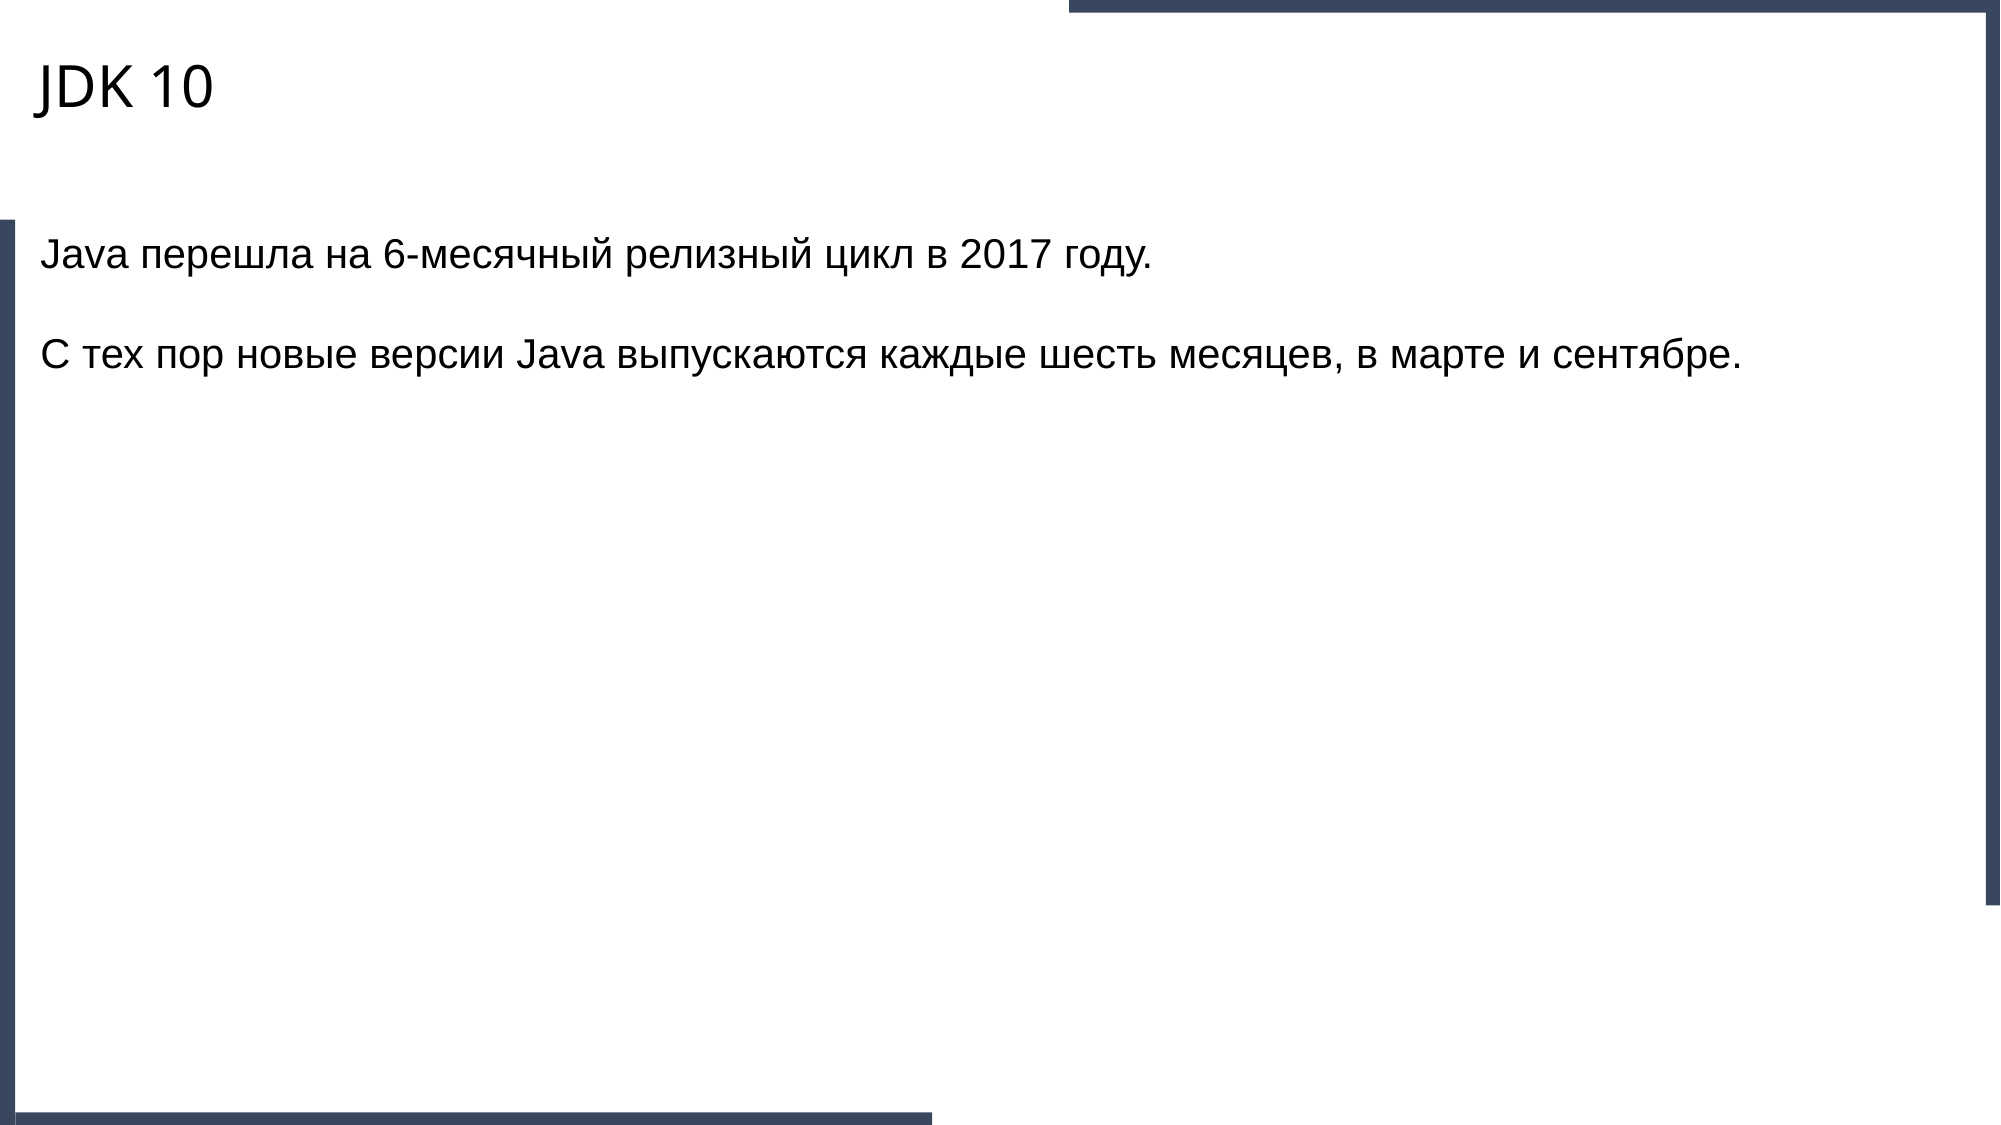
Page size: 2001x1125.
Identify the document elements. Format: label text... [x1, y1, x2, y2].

text_box Java перешла на 6-месячный релизный цикл в 2017 году. С тех пор новые версии Java выпускаются каждые шесть месяцев, в марте и сентябре. [933, 219, 1068, 385]
text_box JDK 10 [24, 42, 1025, 127]
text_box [1068, 0, 2000, 906]
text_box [0, 219, 933, 1125]
